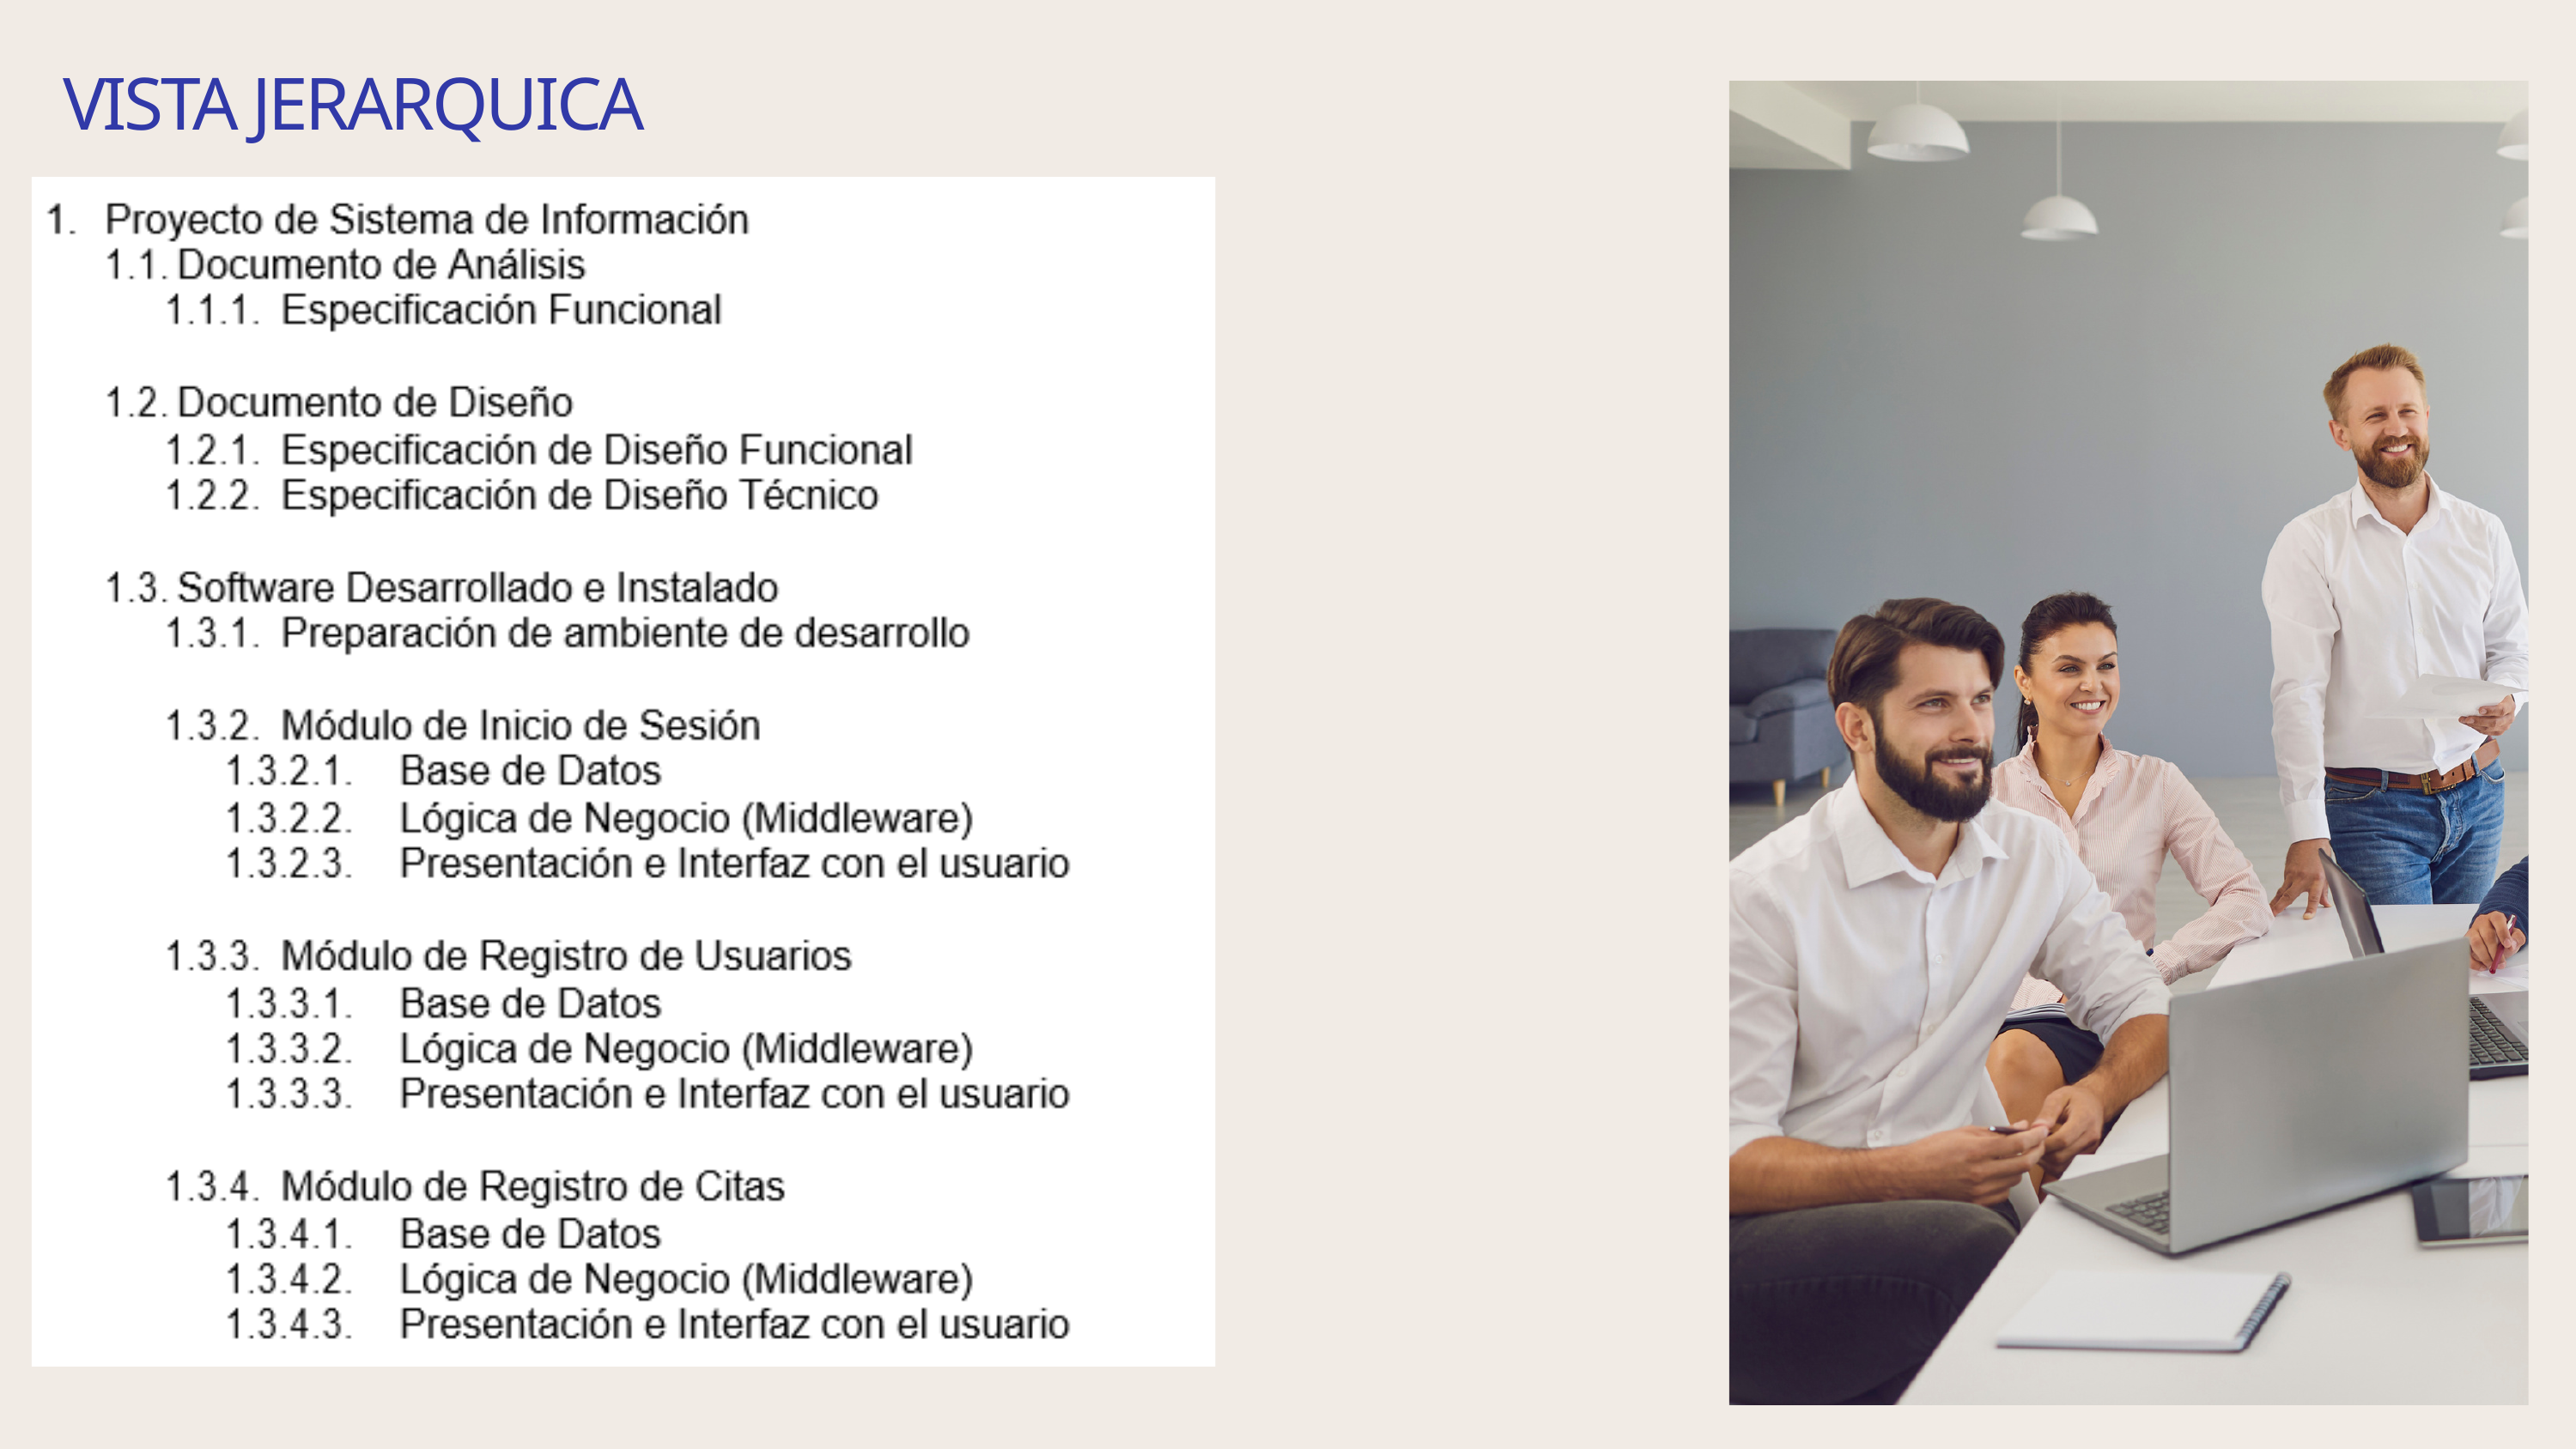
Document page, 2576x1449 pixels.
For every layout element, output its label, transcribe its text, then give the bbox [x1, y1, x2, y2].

text_box VISTA JERARQUICA [63, 62, 1598, 145]
text_box [1728, 81, 2529, 1405]
text_box [31, 177, 1216, 1367]
